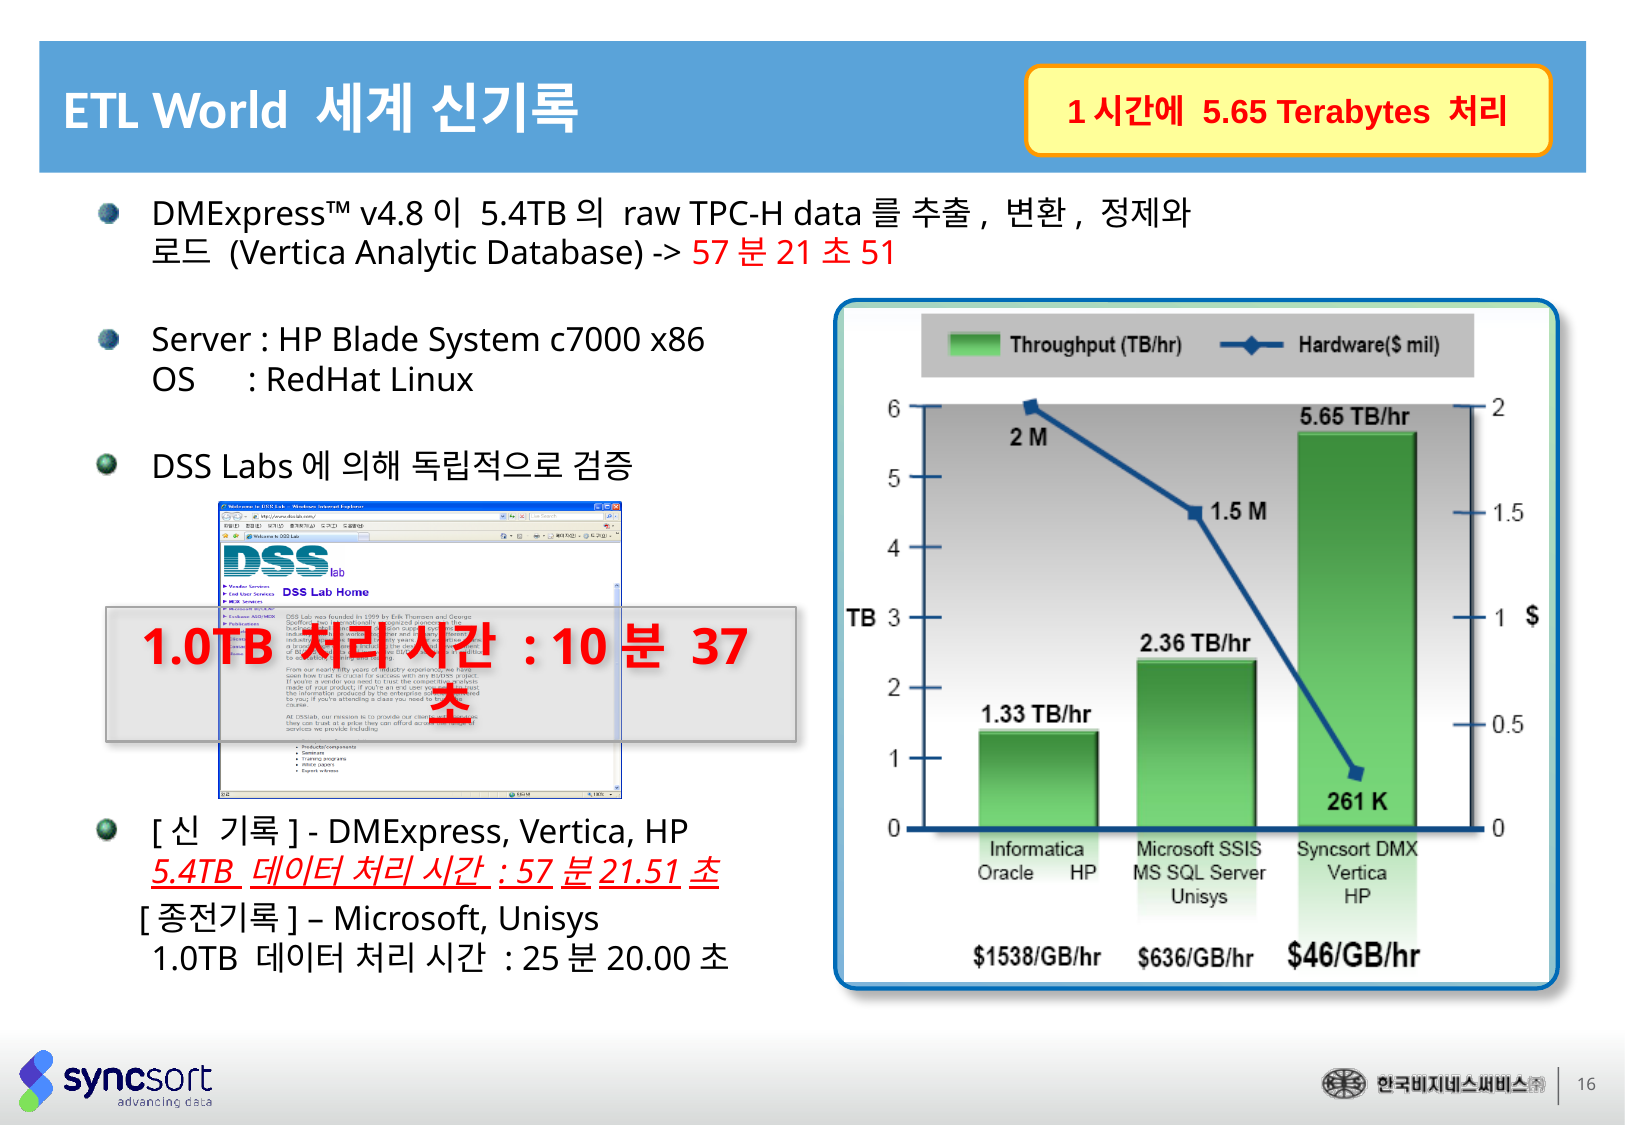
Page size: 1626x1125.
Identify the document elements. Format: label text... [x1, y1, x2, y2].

picture [218, 501, 622, 799]
picture [95, 326, 119, 350]
picture [0, 1028, 1625, 1125]
text_box DMExpress™ v4.8이 5.4TB의 raw TPC-H data를 추출, 변환, 정제와 로드 (Vertica Analytic Database) -> 57분21초51 Server : HP Blade System c7000 x86 OS : RedHat Linux DSS Labs에 의해 독립적으로 검증 [신 기록] - DMExpress, Vertica, HP 5.4TB 데이터 처리 시간 : 57분21.51초 [종전기록] – Microsoft, Unisys 1.0TB 데이터 처리 시간 : 25분20.00초 [80, 184, 1506, 1005]
picture [95, 200, 119, 224]
text_box 1.0TB 처리 시간 : 10분 37초 [105, 607, 218, 742]
text_box 1.0TB 처리 시간 : 10분 37초 [622, 607, 796, 742]
picture [95, 818, 119, 843]
text_box 1시간에 5.65 Terabytes 처리 [1026, 65, 1551, 156]
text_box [835, 299, 1558, 989]
text_box ETL World 세계 신기록 [48, 47, 1579, 166]
picture [95, 453, 119, 477]
